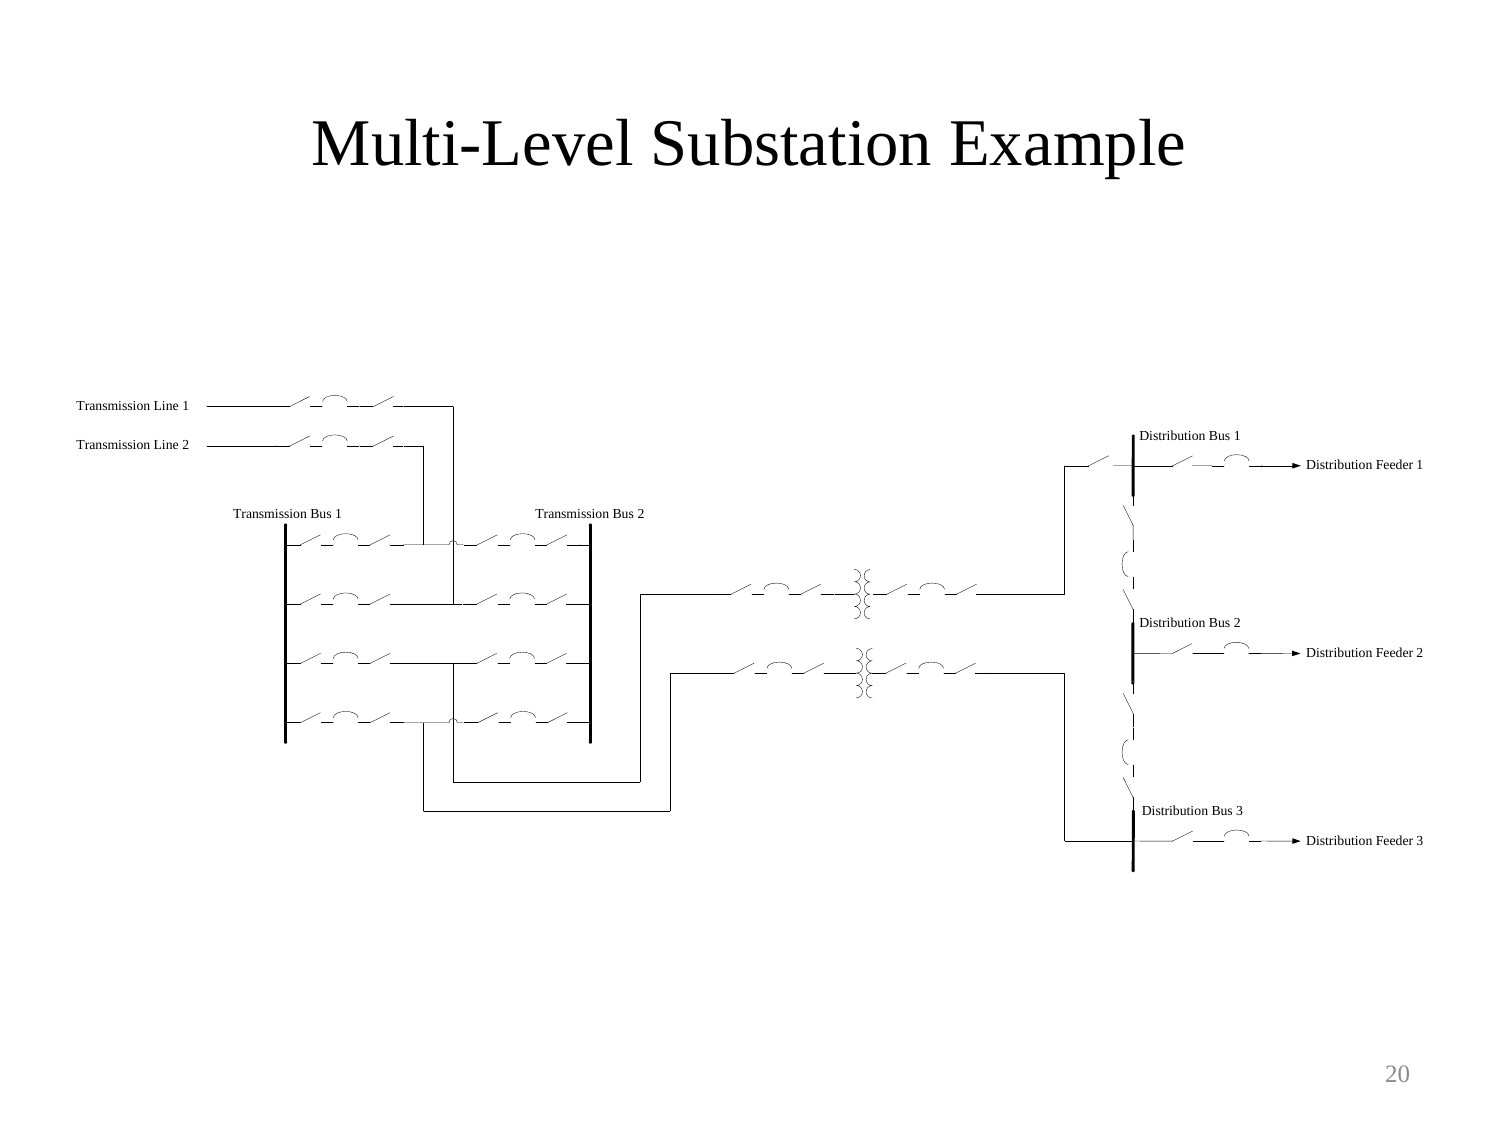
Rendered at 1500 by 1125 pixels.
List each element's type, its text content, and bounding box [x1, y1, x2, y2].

title Multi-Level Substation Example [75, 45, 1425, 233]
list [74, 393, 1426, 874]
slide_number 20 [1074, 1042, 1425, 1103]
